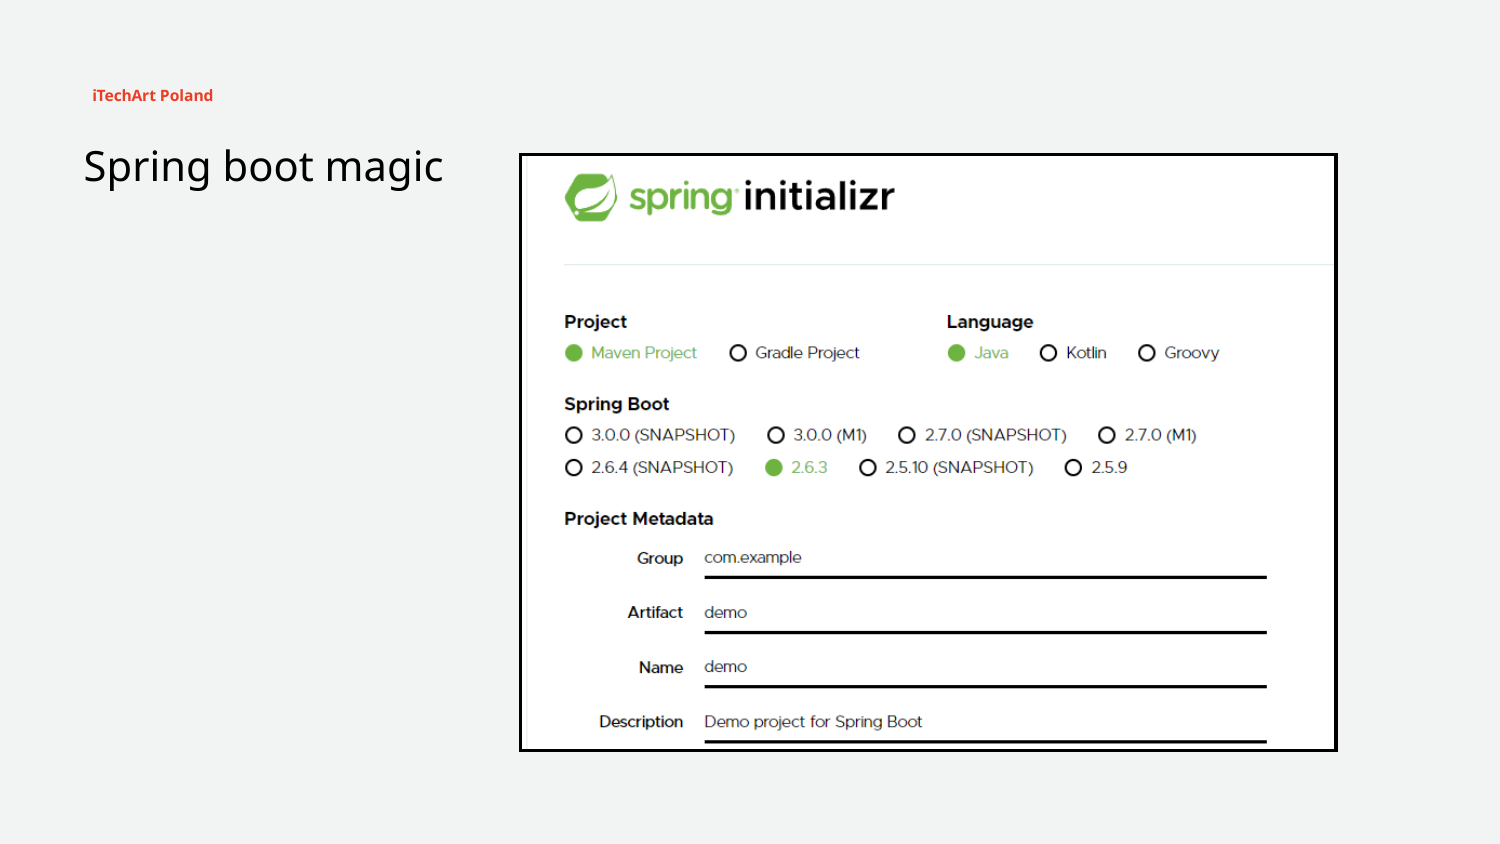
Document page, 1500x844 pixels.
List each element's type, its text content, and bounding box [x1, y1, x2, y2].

text_box iTechArt Poland [91, 84, 288, 105]
picture [522, 156, 1335, 750]
title Spring boot magic [68, 125, 1117, 220]
